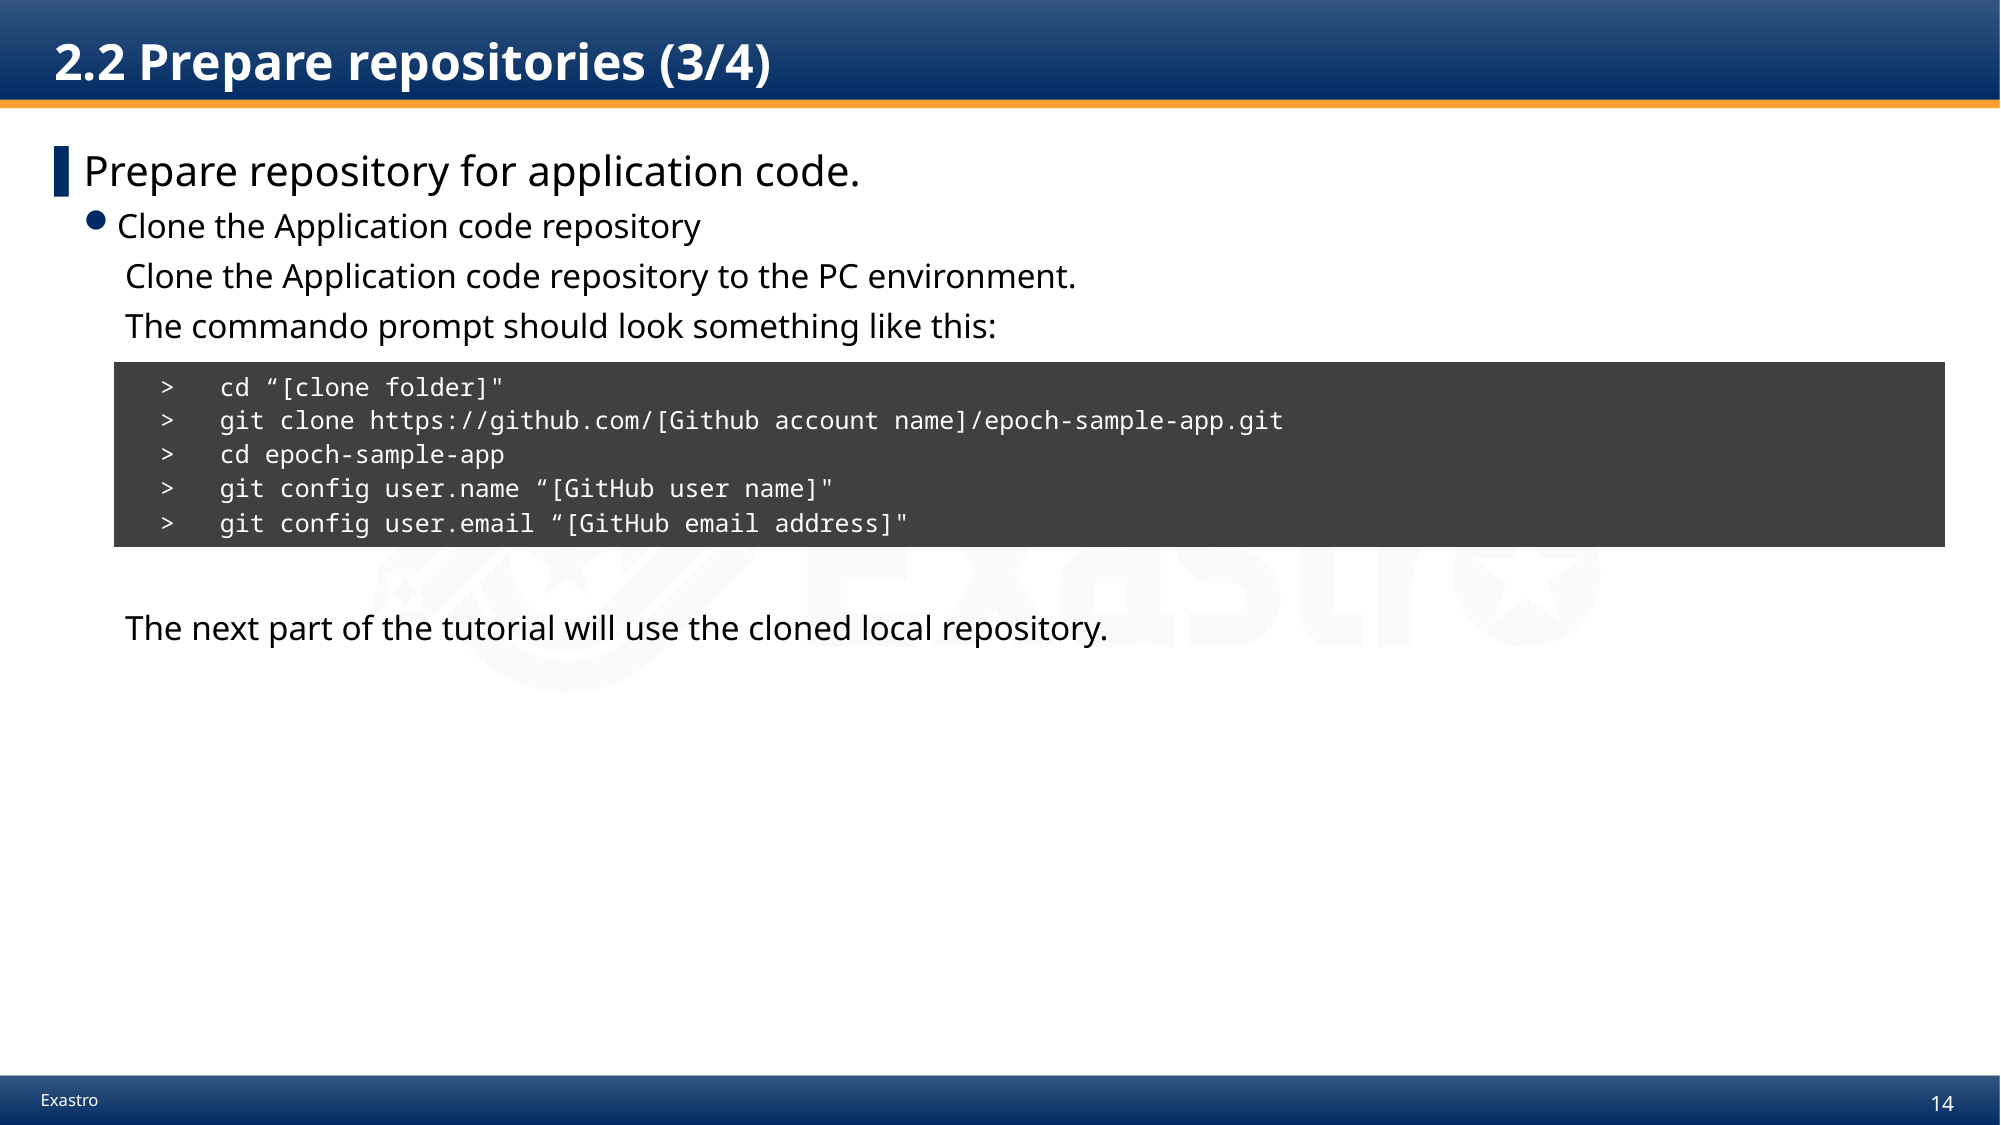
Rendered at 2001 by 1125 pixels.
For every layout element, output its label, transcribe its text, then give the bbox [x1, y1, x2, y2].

picture [0, 0, 2000, 1125]
table_header cd “[clone folder]" git clone https://github.com/[Github account name]/epoch-sample-app.git cd epoch-sample-app git config user.name “[GitHub user name]" git config user.email “[GitHub email address]" [190, 362, 1945, 547]
list Prepare repository for application code. Clone the Application code repository Clone the Application code repository to the PC environment. The commando prompt should look something like this: The next part of the tutorial will use the cloned local repository. [39, 137, 1961, 1071]
title 2.2 Prepare repositories (3/4) [39, 18, 1961, 96]
table_header > > > > > [114, 362, 190, 547]
